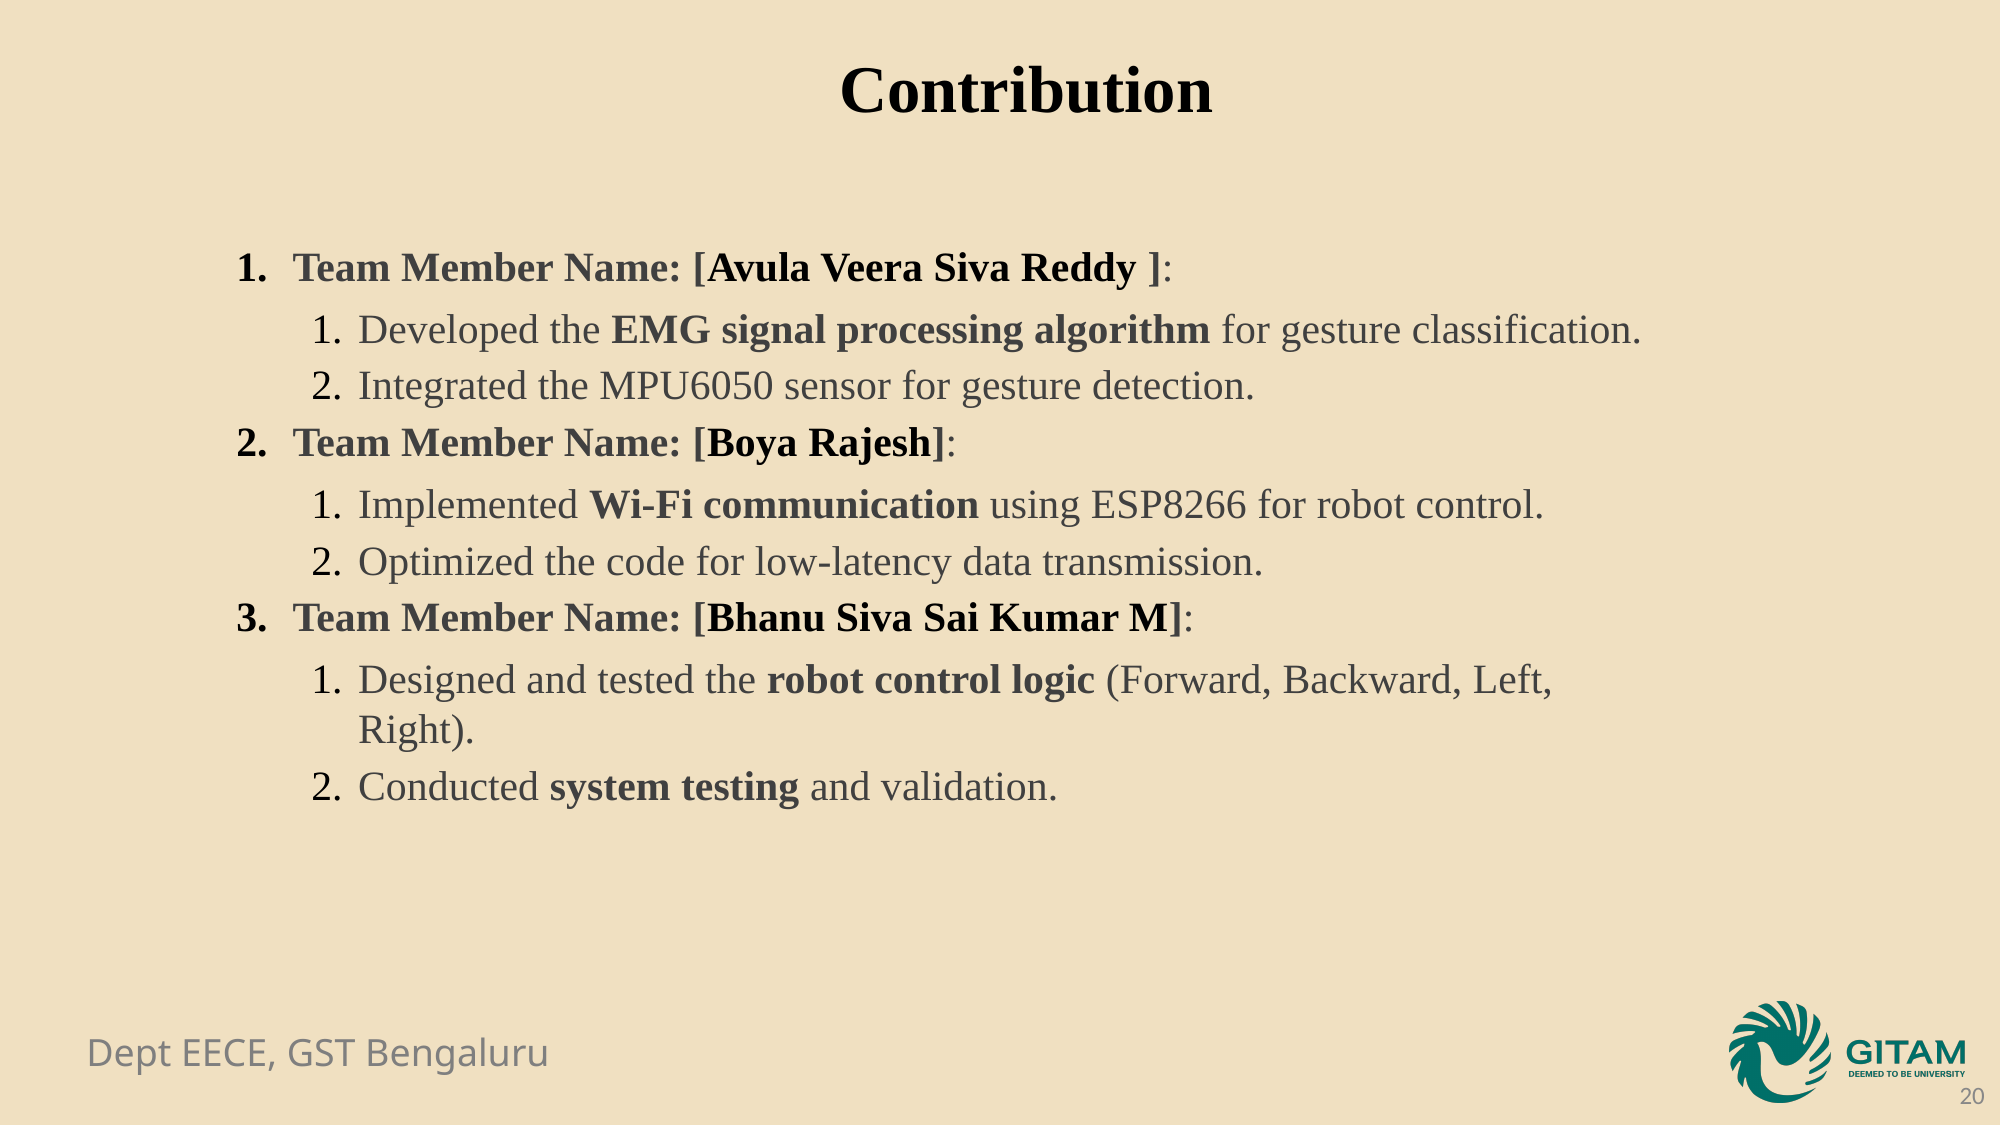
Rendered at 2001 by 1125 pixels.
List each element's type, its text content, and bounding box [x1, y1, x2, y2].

picture [1729, 1001, 1965, 1065]
slide_number 20 [1550, 1065, 2000, 1125]
text_box Team Member Name: [Avula Veera Siva Reddy ]: Developed the EMG signal processing algorithm for gesture classification. Integrated the MPU6050 sensor for gesture detection. Team Member Name: [Boya Rajesh]: Implemented Wi-Fi communication using ESP8266 for robot control. Optimized the code for low-latency data transmission. Team Member Name: [Bhanu Siva Sai Kumar M]: Designed and tested the robot control logic (Forward, Backward, Left, Right). Conducted system testing and validation. [221, 231, 1670, 816]
text_box Contribution [163, 38, 1889, 119]
